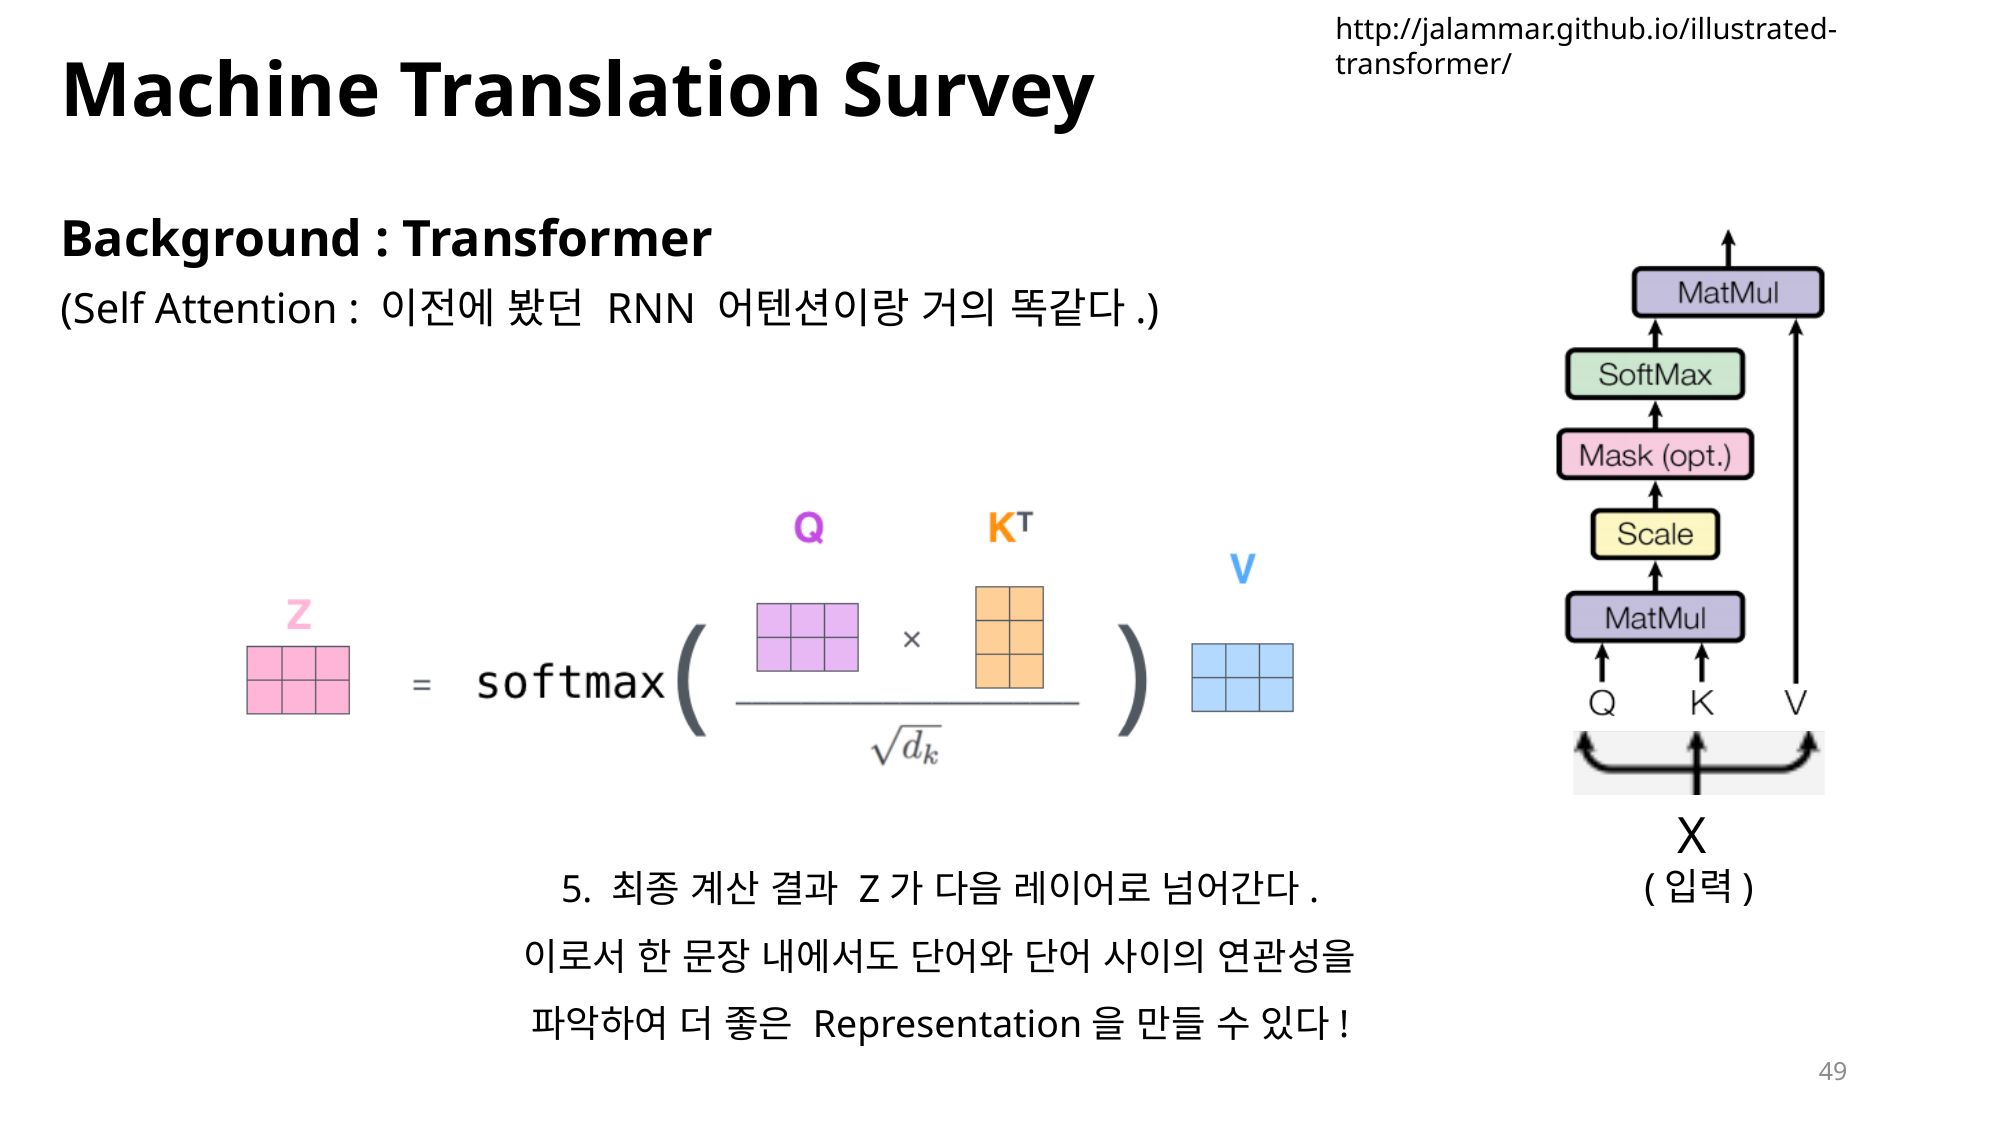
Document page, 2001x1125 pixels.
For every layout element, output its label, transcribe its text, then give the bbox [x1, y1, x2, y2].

text_box http://jalammar.github.io/illustrated-transformer/ [1320, 2, 2000, 88]
slide_number 49 [1412, 1042, 1863, 1103]
text_box Machine Translation Survey [45, 0, 1271, 141]
picture [219, 592, 378, 747]
subtitle Background : Transformer (Self Attention : 이전에 봤던 RNN 어텐션이랑 거의 똑같다.) [45, 205, 1656, 353]
picture [383, 498, 1305, 795]
text_box 5. 최종 계산 결과 Z가 다음 레이어로 넘어간다. 이로서 한 문장 내에서도 단어와 단어 사이의 연관성을 파악하여 더 좋은 Representation을 만들 수 있다! [9, 835, 1871, 1053]
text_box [1422, 229, 1980, 896]
